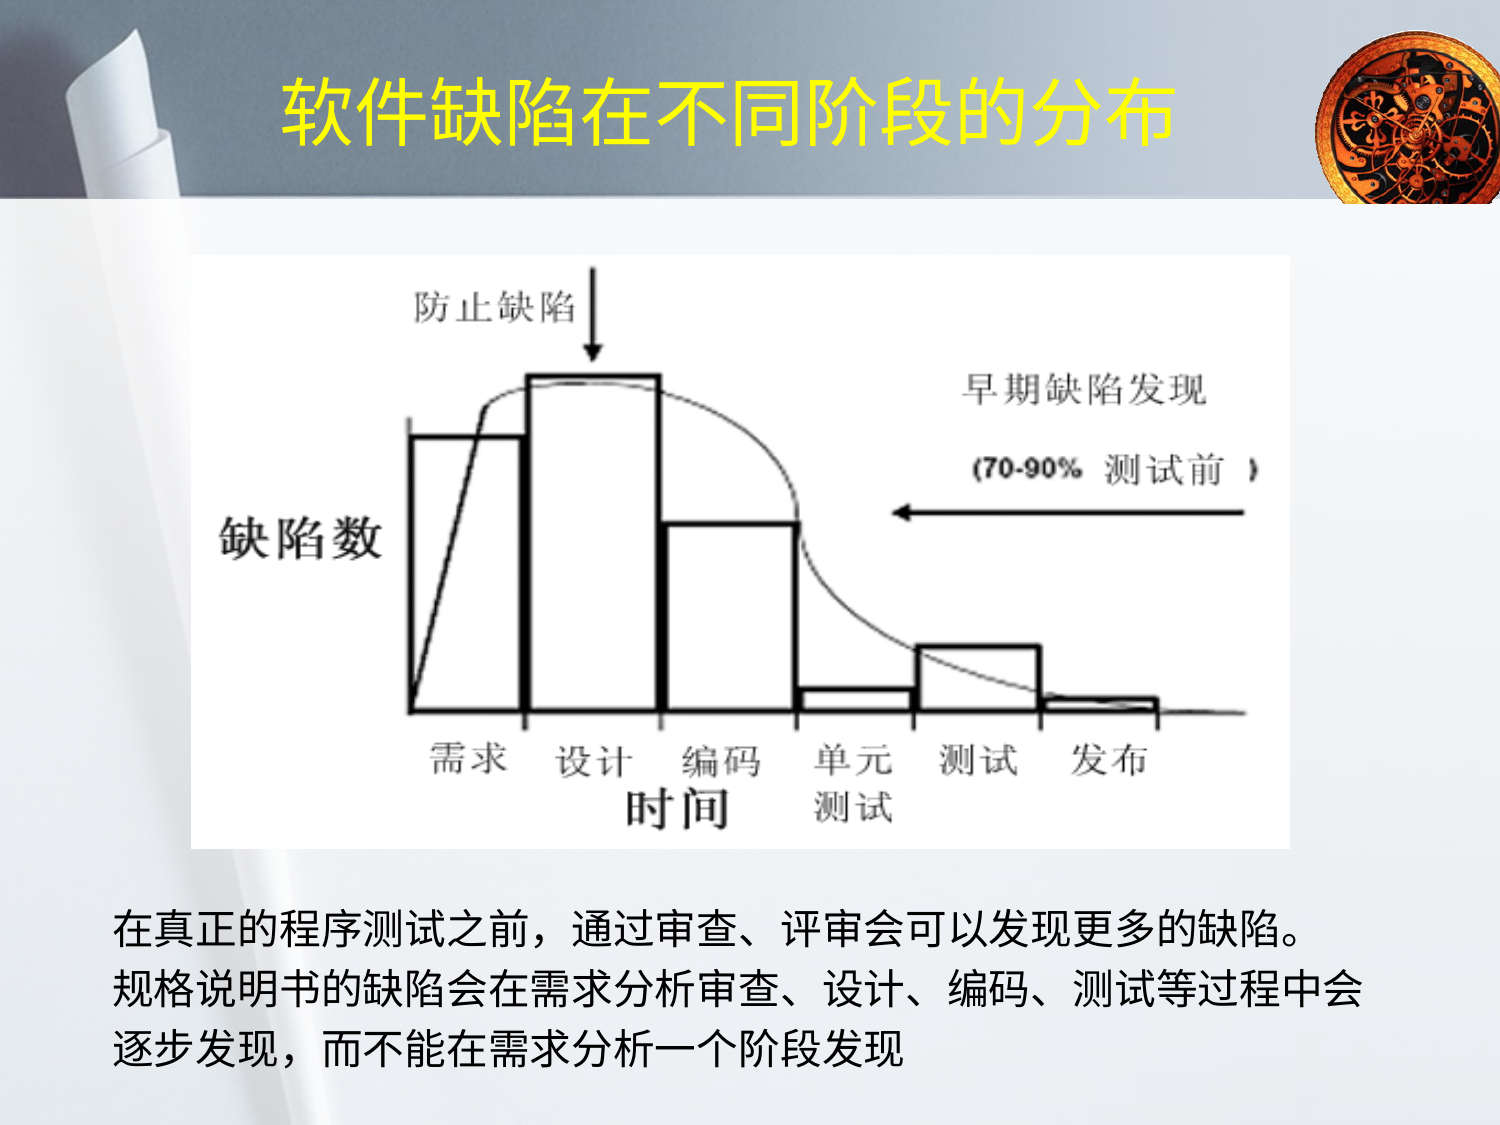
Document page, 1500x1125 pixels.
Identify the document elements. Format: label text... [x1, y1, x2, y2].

text_box 在真正的程序测试之前，通过审查、评审会可以发现更多的缺陷。 规格说明书的缺陷会在需求分析审查、设计、编码、测试等过程中会逐步发现，而不能在需求分析一个阶段发现 [112, 893, 1400, 1074]
title 软件缺陷在不同阶段的分布 [194, 54, 1282, 166]
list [190, 255, 1290, 850]
picture [0, 0, 1500, 204]
